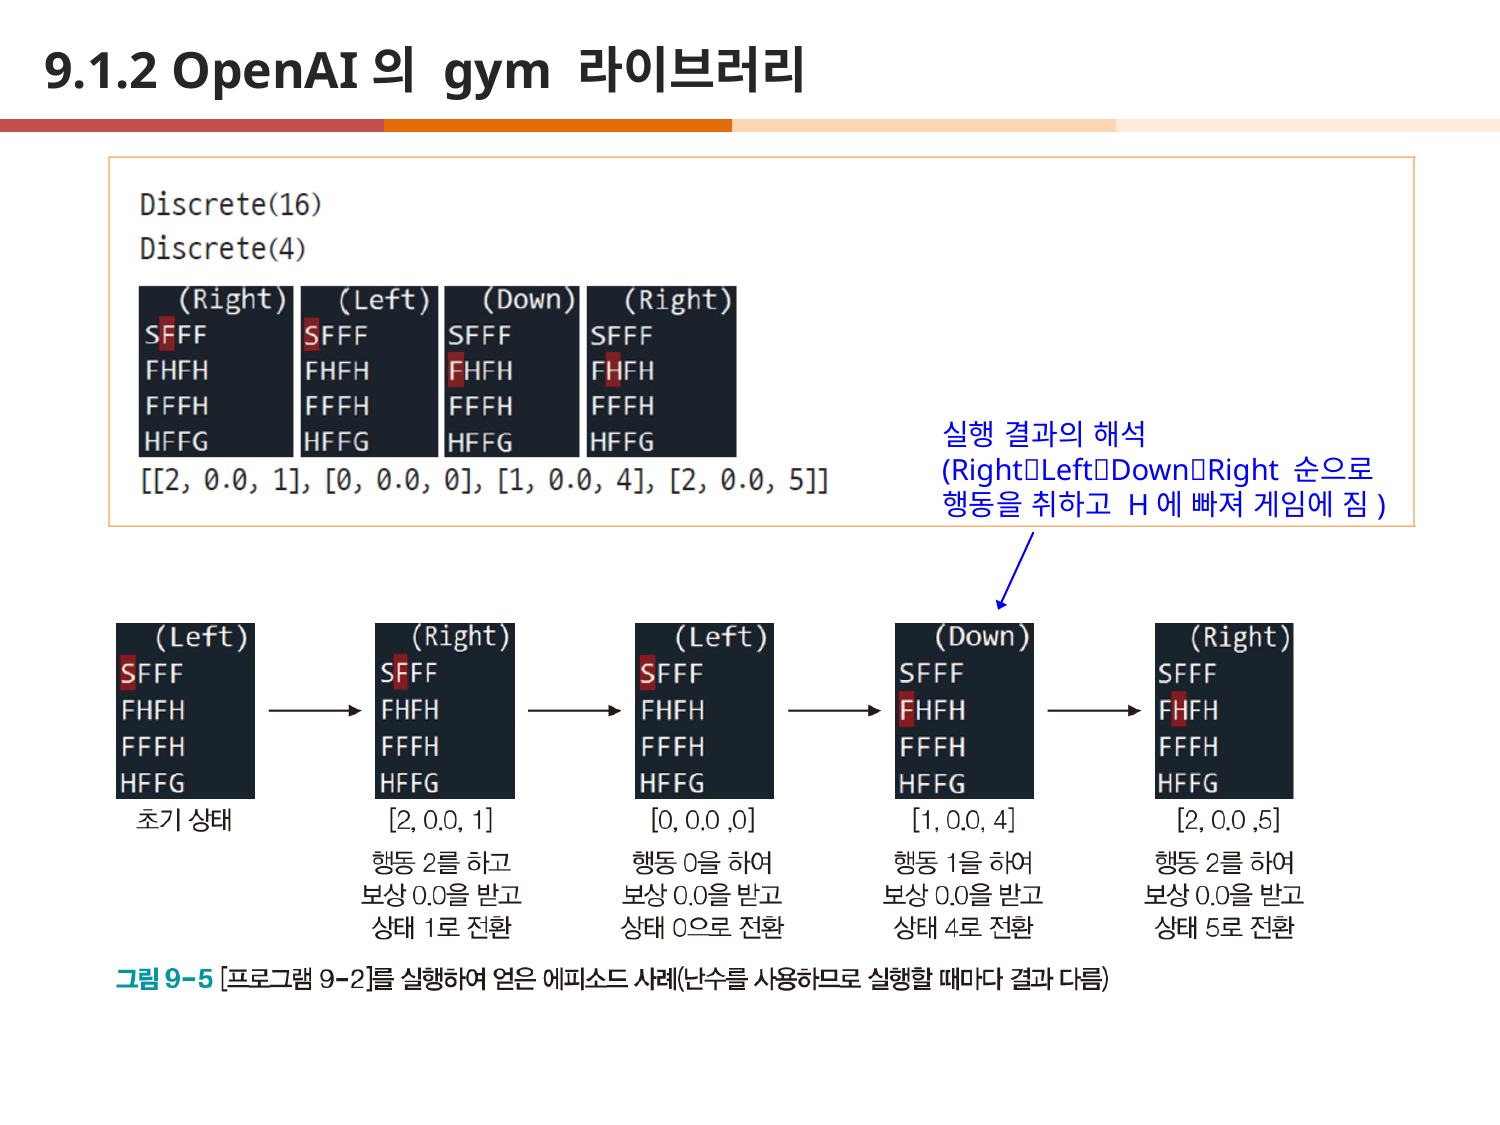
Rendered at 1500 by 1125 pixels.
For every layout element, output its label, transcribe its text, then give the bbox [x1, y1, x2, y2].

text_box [997, 531, 1034, 610]
title 9.1.2 OpenAI의 gym 라이브러리 [29, 23, 1270, 114]
picture [100, 148, 1422, 533]
picture [100, 609, 1312, 1006]
